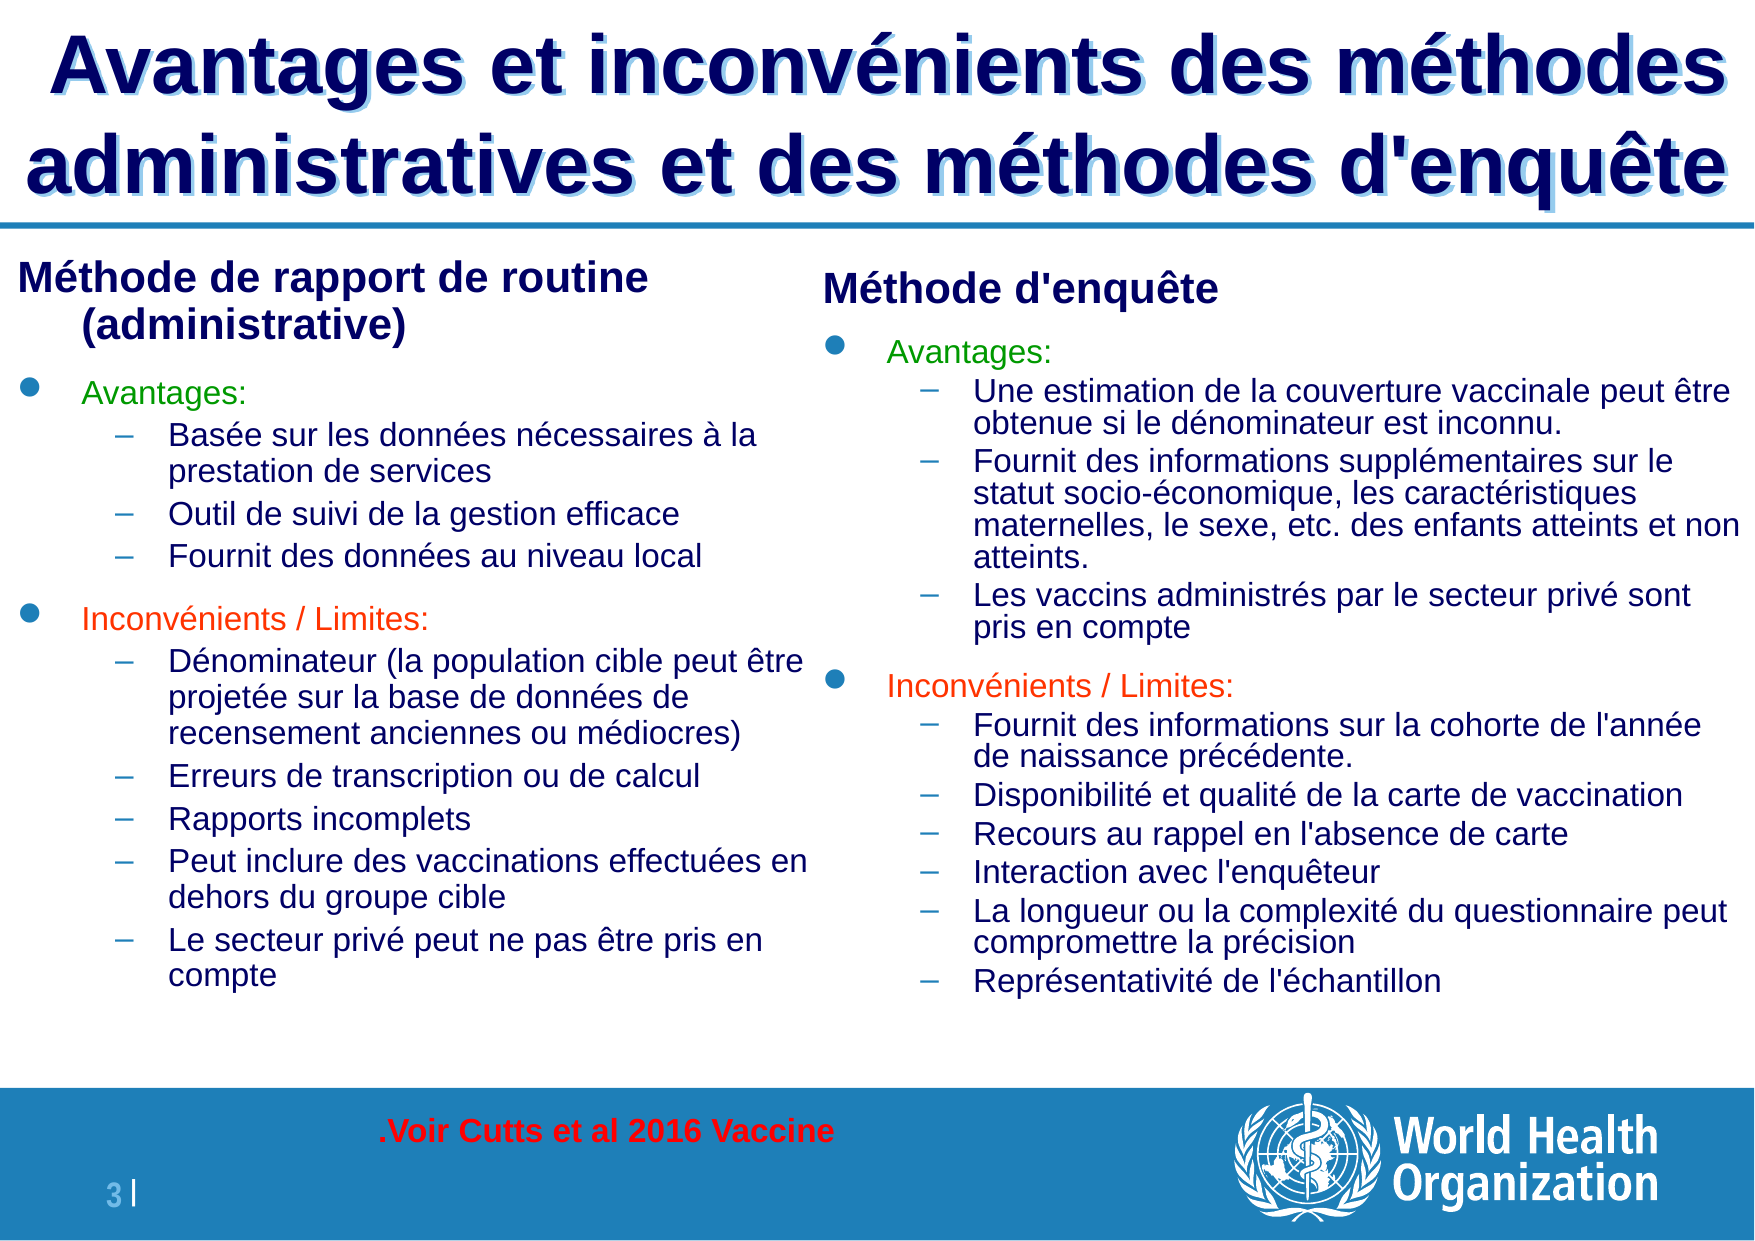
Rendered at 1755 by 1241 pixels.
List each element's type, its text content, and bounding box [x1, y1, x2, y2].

list Méthode de rapport de routine (administrative) Avantages: Basée sur les données nécessaires à la prestation de services Outil de suivi de la gestion efficace Fournit des données au niveau local Inconvénients / Limites: Dénominateur (la population cible peut être projetée sur la base de données de recensement anciennes ou médiocres) Erreurs de transcription ou de calcul Rapports incomplets Peut inclure des vaccinations effectuées en dehors du groupe cible Le secteur privé peut ne pas être pris en compte [17, 166, 856, 987]
title Avantages et inconvénients des méthodes administratives et des méthodes d'enquête [0, 4, 1755, 216]
list Méthode d'enquête Avantages: Une estimation de la couverture vaccinale peut être obtenue si le dénominateur est inconnu. Fournit des informations supplémentaires sur le statut socio-économique, les caractéristiques maternelles, le sexe, etc. des enfants atteints et non atteints. Les vaccins administrés par le secteur privé sont pris en compte Inconvénients / Limites: Fournit des informations sur la cohorte de l'année de naissance précédente. Disponibilité et qualité de la carte de vaccination Recours au rappel en l'absence de carte Interaction avec l'enquêteur La longueur ou la complexité du questionnaire peut compromettre la précision Représentativité de l'échantillon [822, 182, 1748, 1037]
text_box Voir Cutts et al 2016 Vaccine. [360, 1100, 1755, 1158]
